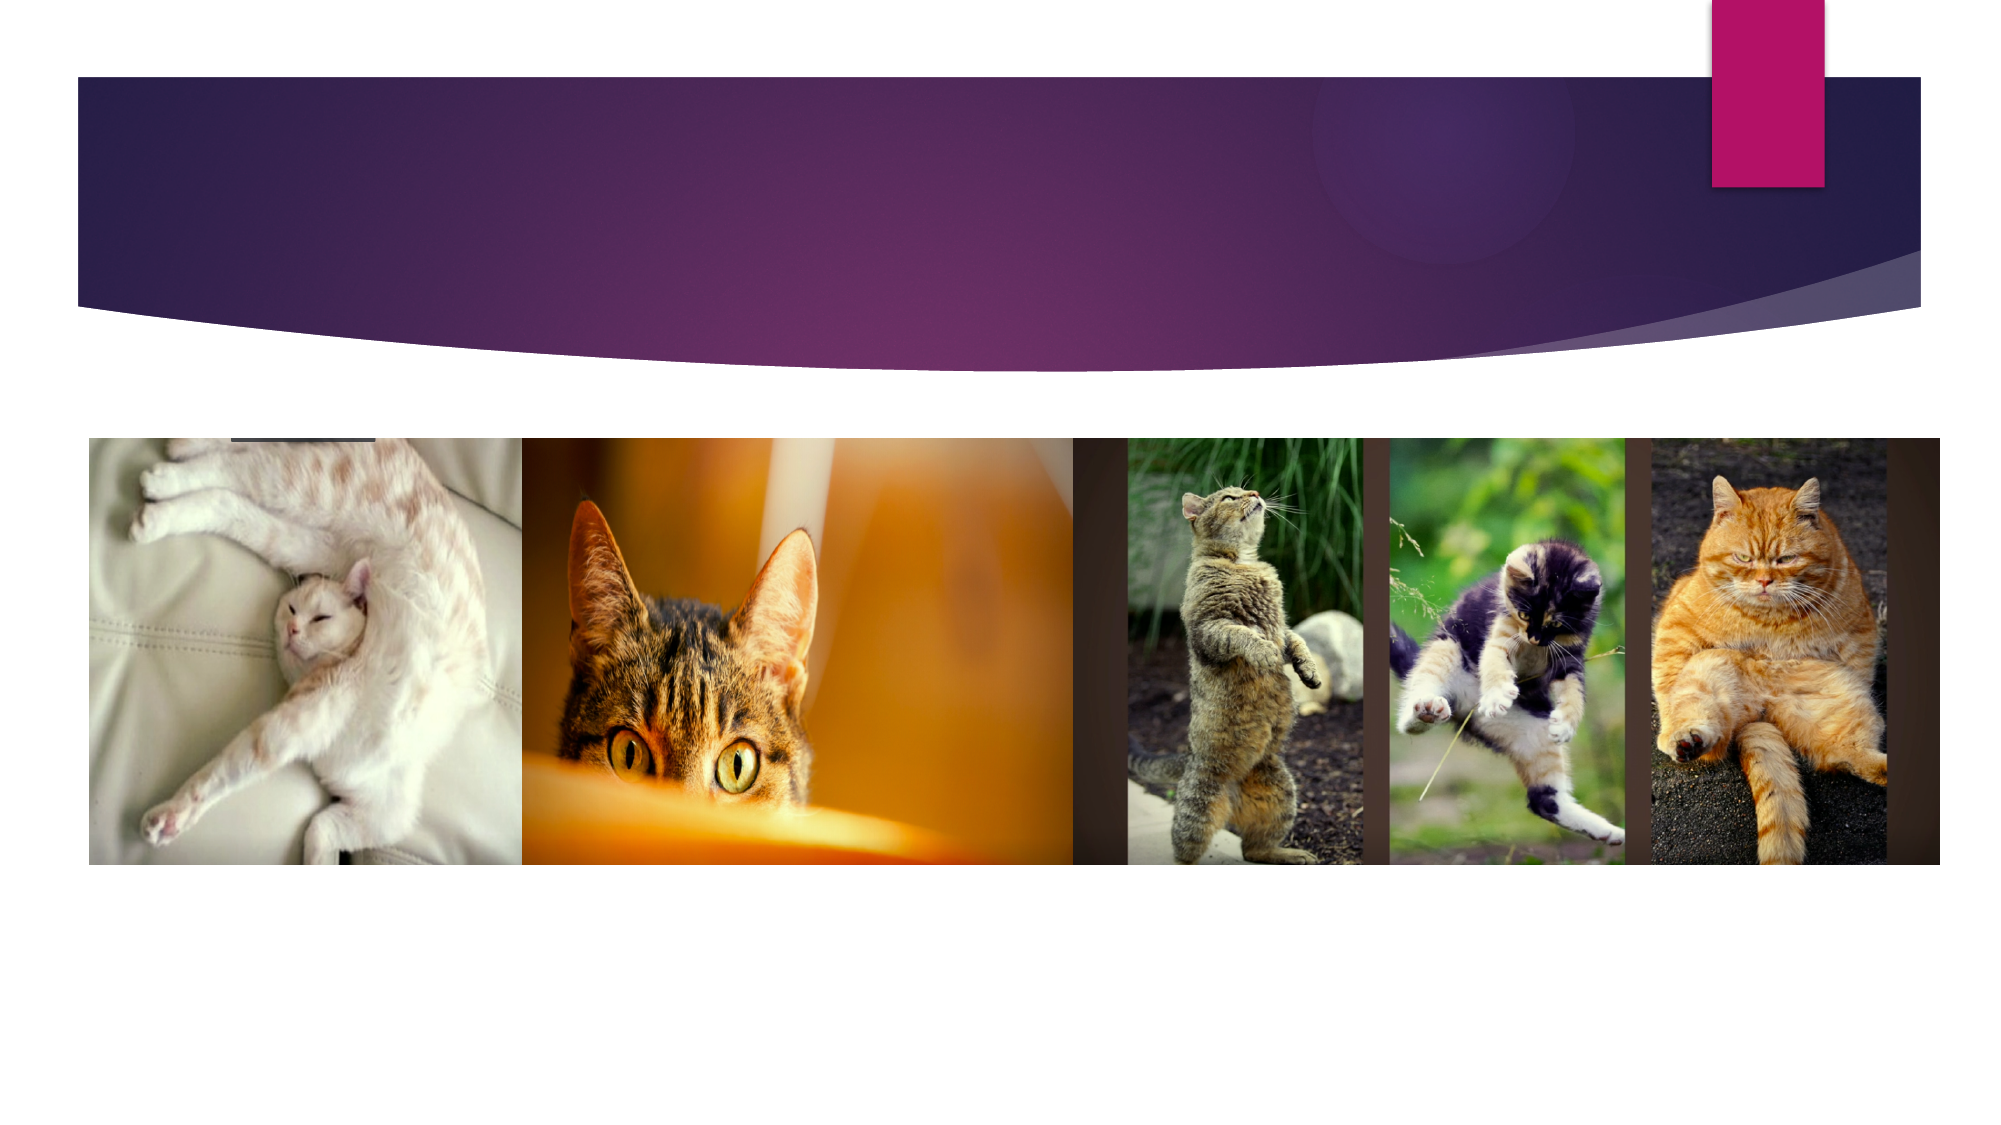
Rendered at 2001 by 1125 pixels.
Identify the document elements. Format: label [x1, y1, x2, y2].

picture [89, 437, 1073, 866]
list [1073, 437, 1941, 866]
